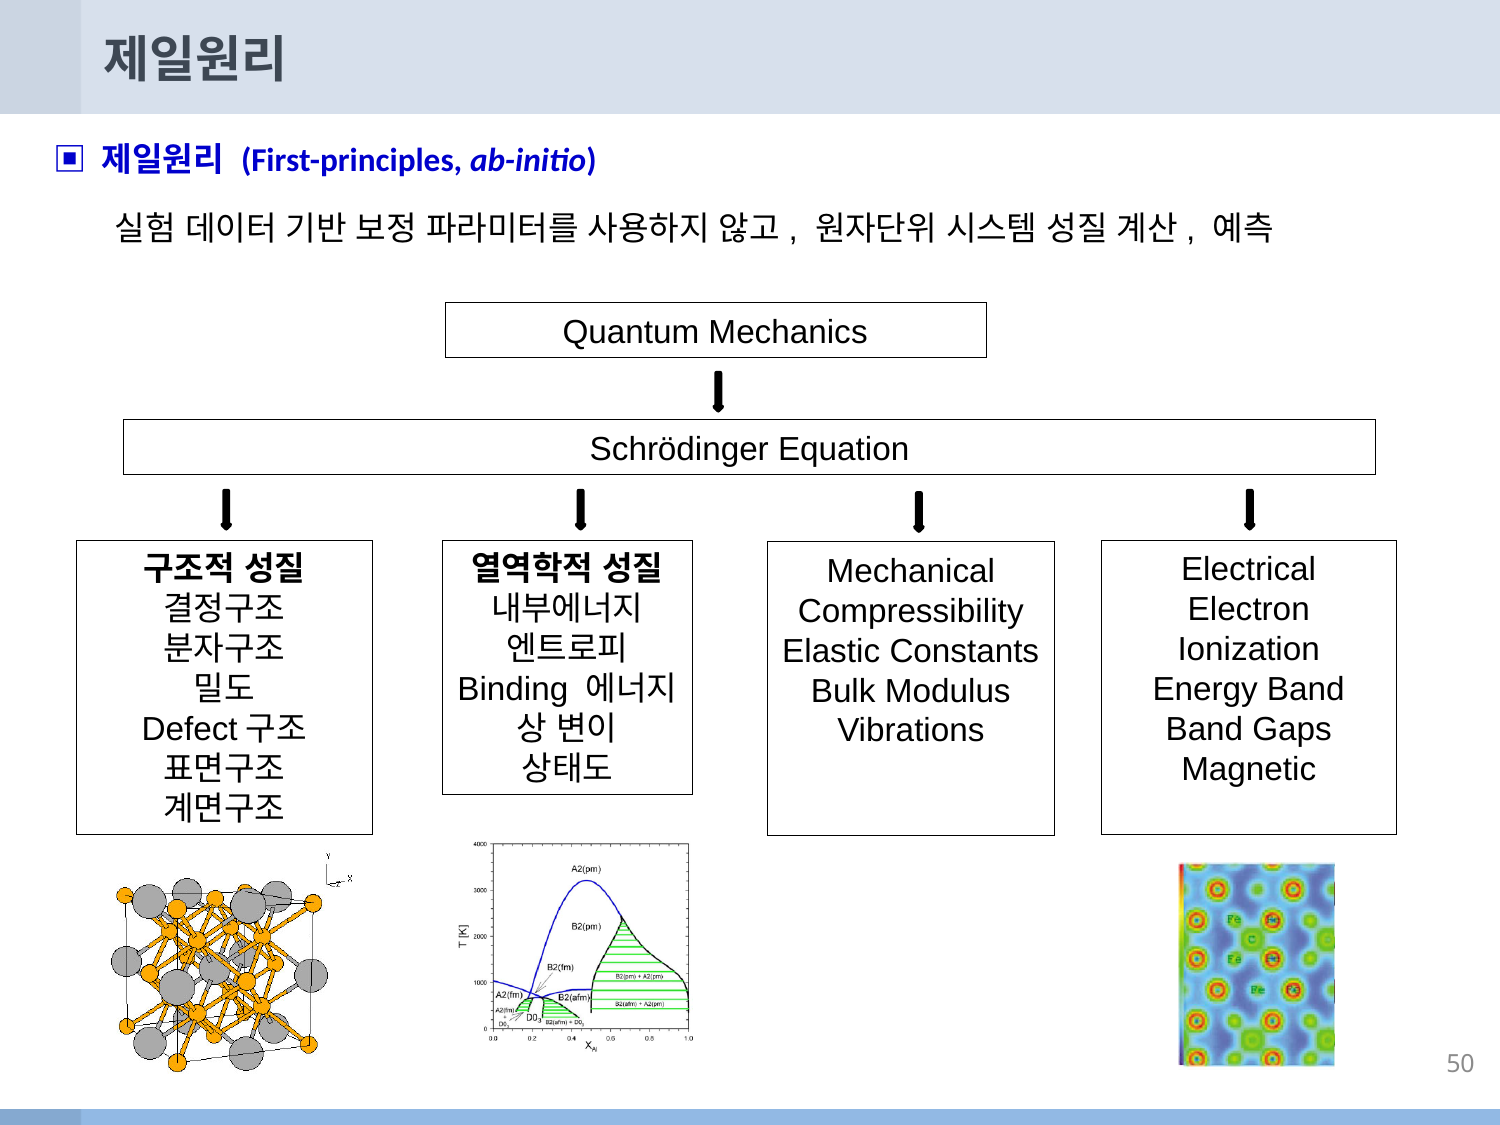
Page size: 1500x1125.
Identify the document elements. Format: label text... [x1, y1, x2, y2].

picture [0, 0, 1500, 114]
text_box ▣ 제일원리 (First-principles, ab-initio) [53, 125, 1428, 178]
text_box [574, 488, 587, 531]
picture [105, 849, 355, 1079]
text_box Quantum Mechanics [445, 302, 986, 358]
picture [452, 835, 701, 1055]
text_box [712, 370, 725, 413]
text_box 열역학적 성질 내부에너지 엔트로피 Binding 에너지 상 변이 상태도 [442, 540, 693, 795]
slide_number 50 [1139, 1035, 1490, 1095]
picture [1172, 858, 1335, 1070]
text_box 구조적 성질 결정구조 분자구조 밀도 Defect구조 표면구조 계면구조 [76, 540, 372, 835]
text_box 실험 데이터 기반 보정 파라미터를 사용하지 않고, 원자단위 시스템 성질 계산, 예측 [100, 199, 1412, 255]
text_box [913, 491, 925, 533]
title 제일원리 [88, 10, 1058, 106]
text_box [220, 488, 232, 531]
text_box Mechanical Compressibility Elastic Constants Bulk Modulus Vibrations [767, 541, 1055, 836]
text_box [1244, 488, 1256, 531]
text_box Schrödinger Equation [123, 419, 1376, 475]
picture [0, 1109, 1500, 1125]
text_box Electrical Electron Ionization Energy Band Band Gaps Magnetic [1101, 540, 1397, 835]
